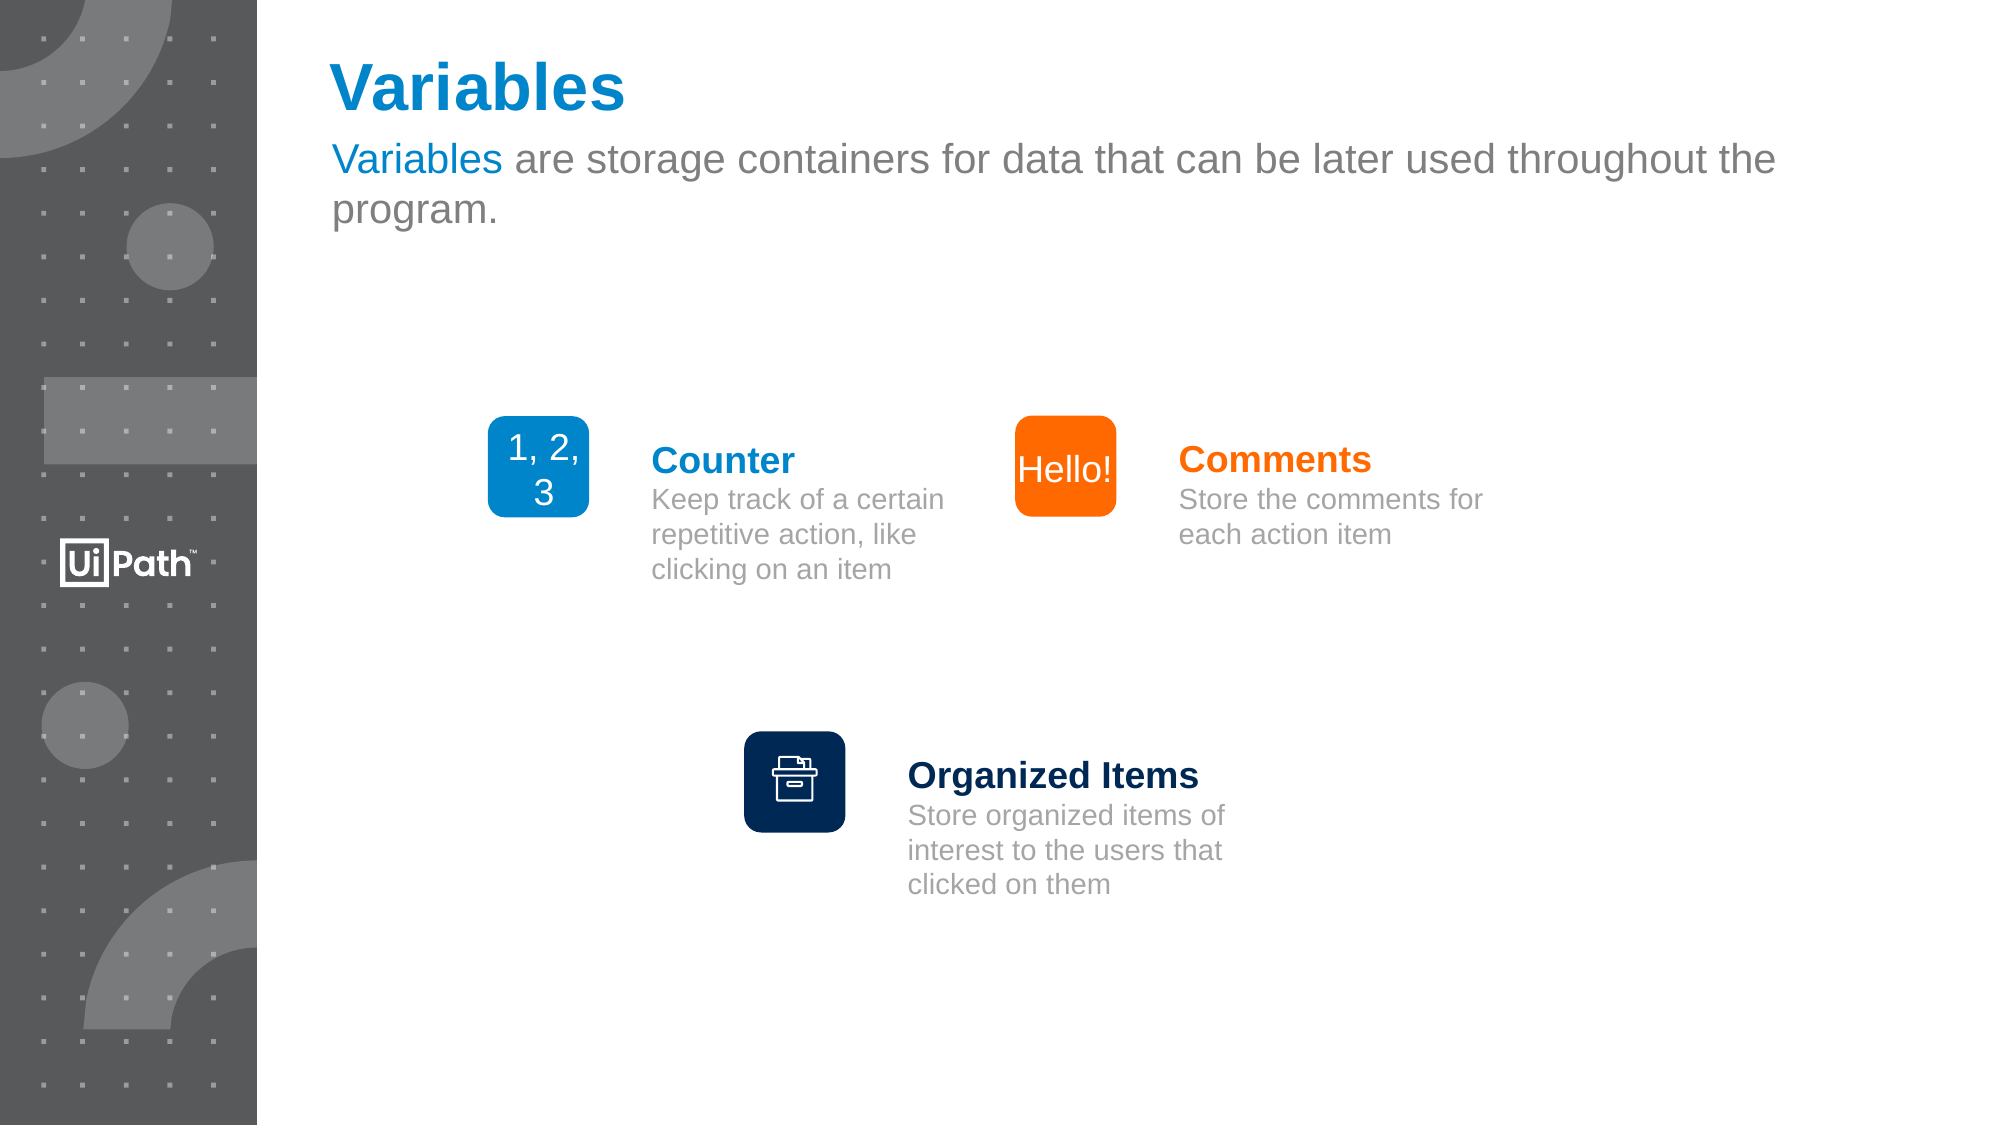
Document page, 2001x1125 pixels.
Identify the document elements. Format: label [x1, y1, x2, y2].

text_box [311, 35, 1966, 911]
